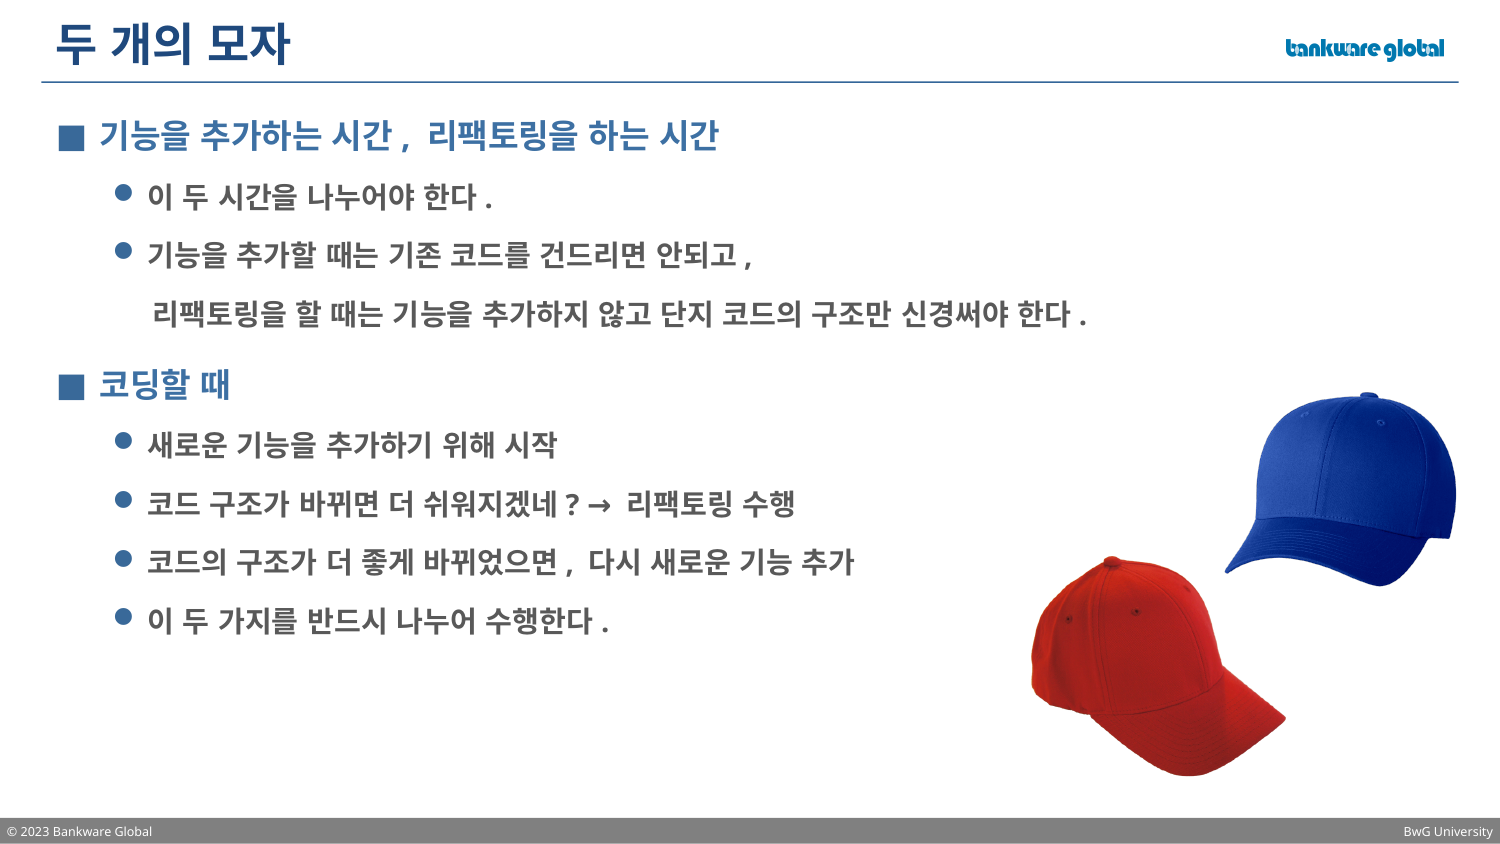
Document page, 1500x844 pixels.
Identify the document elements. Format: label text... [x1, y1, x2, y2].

list 기능을 추가하는 시간, 리팩토링을 하는 시간 이 두 시간을 나누어야 한다. 기능을 추가할 때는 기존 코드를 건드리면 안되고, 리팩토링을 할 때는 기능을 추가하지 않고 단지 코드의 구조만 신경써야 한다. 코딩할 때 새로운 기능을 추가하기 위해 시작 코드 구조가 바뀌면 더 쉬워지겠네? → 리팩토링 수행 코드의 구조가 더 좋게 바뀌었으면, 다시 새로운 기능 추가 이 두 가지를 반드시 나누어 수행한다. [40, 87, 1463, 785]
picture [1022, 372, 1460, 797]
title 두 개의 모자 [40, 17, 1459, 77]
